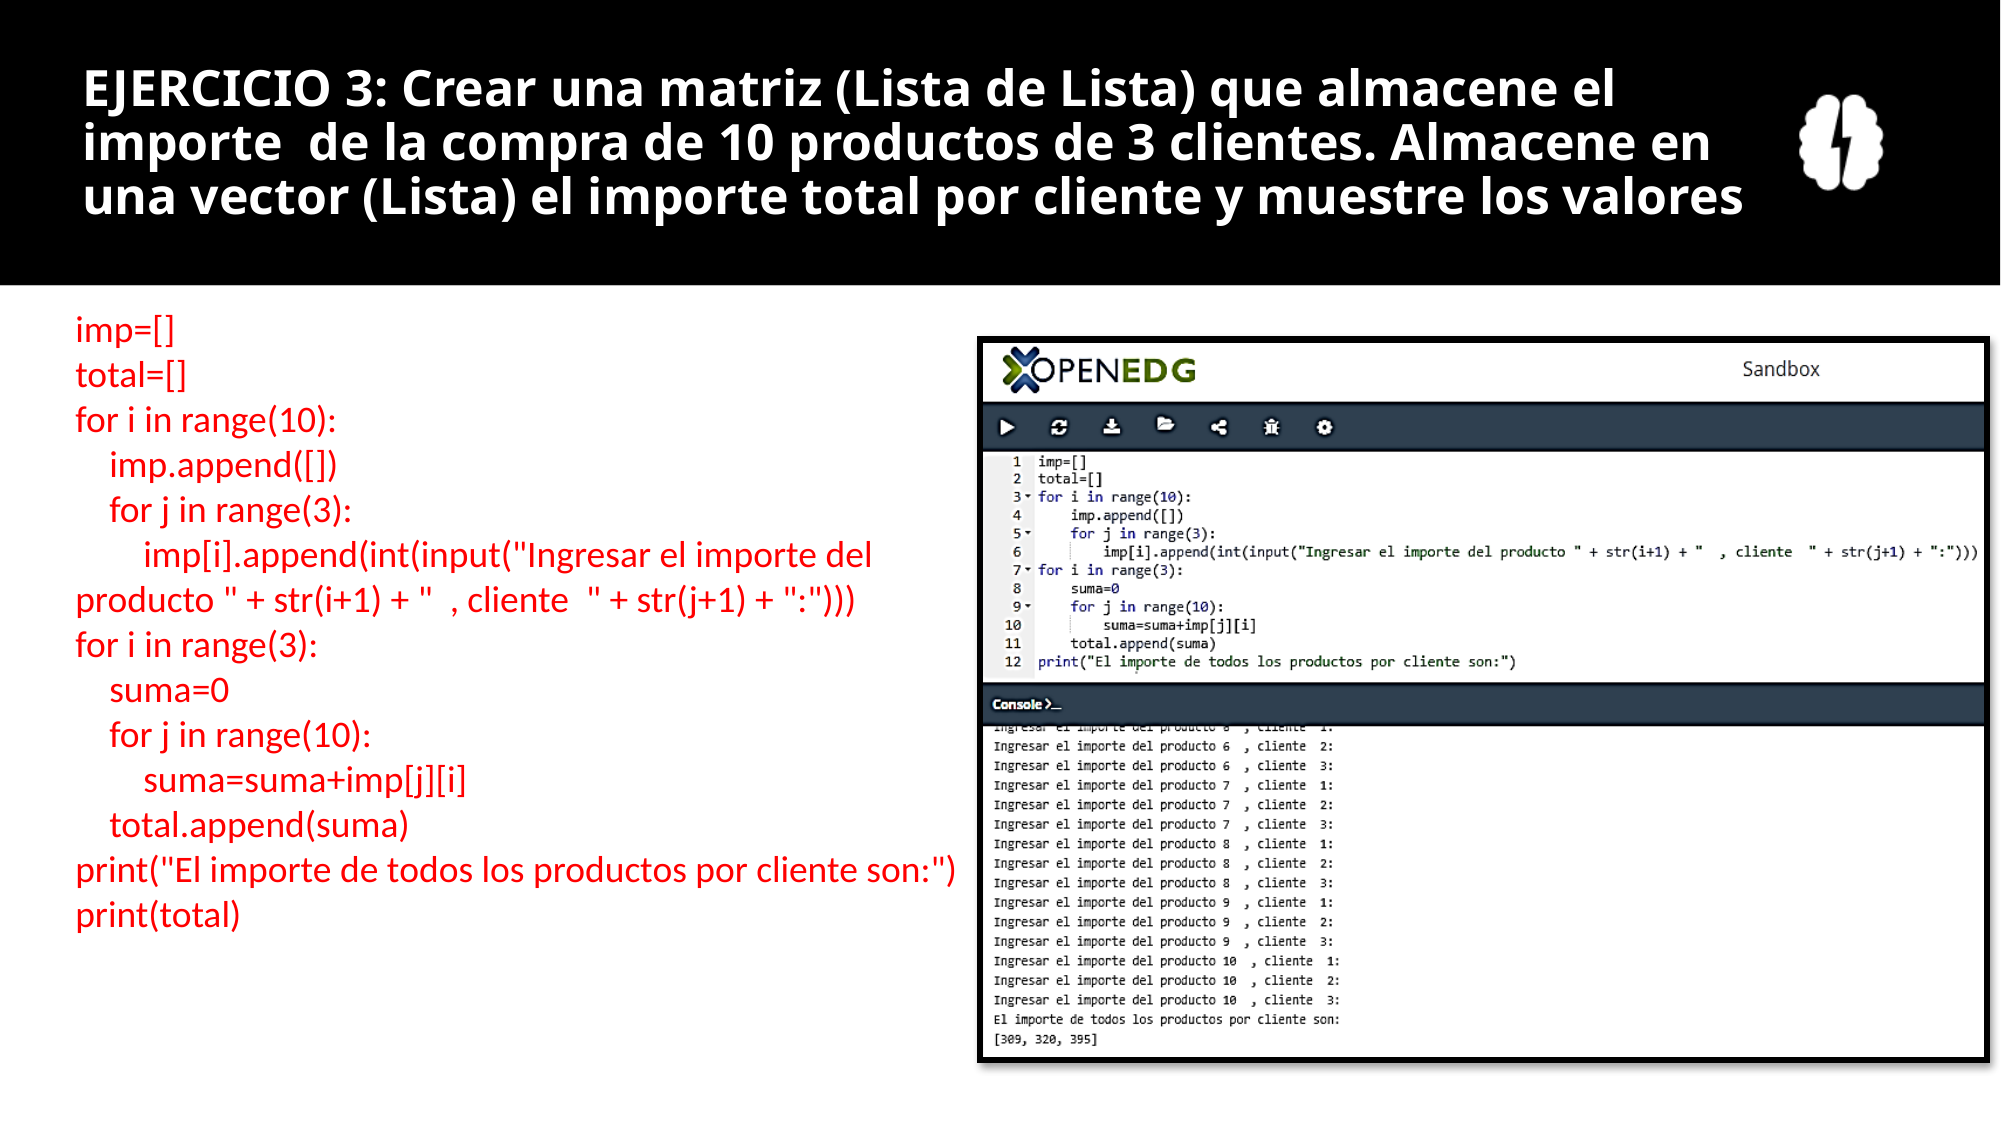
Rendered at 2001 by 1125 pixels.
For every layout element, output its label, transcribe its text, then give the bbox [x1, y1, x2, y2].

picture [0, 0, 2001, 1125]
list imp=[] total=[] for i in range(10): imp.append([]) for j in range(3): imp[i].append(int(input("Ingresar el importe del producto " + str(i+1) + " , cliente " + str(j+1) + ":"))) for i in range(3): suma=0 for j in range(10): suma=suma+imp[j][i] total.append(suma) print("El importe de todos los productos por cliente son:") print(total) [15, 297, 983, 1041]
title EJERCICIO 3: Crear una matriz (Lista de Lista) que almacene el importe de la compra de 10 productos de 3 clientes. Almacene en una vector (Lista) el importe total por cliente y muestre los valores [67, 47, 1789, 242]
